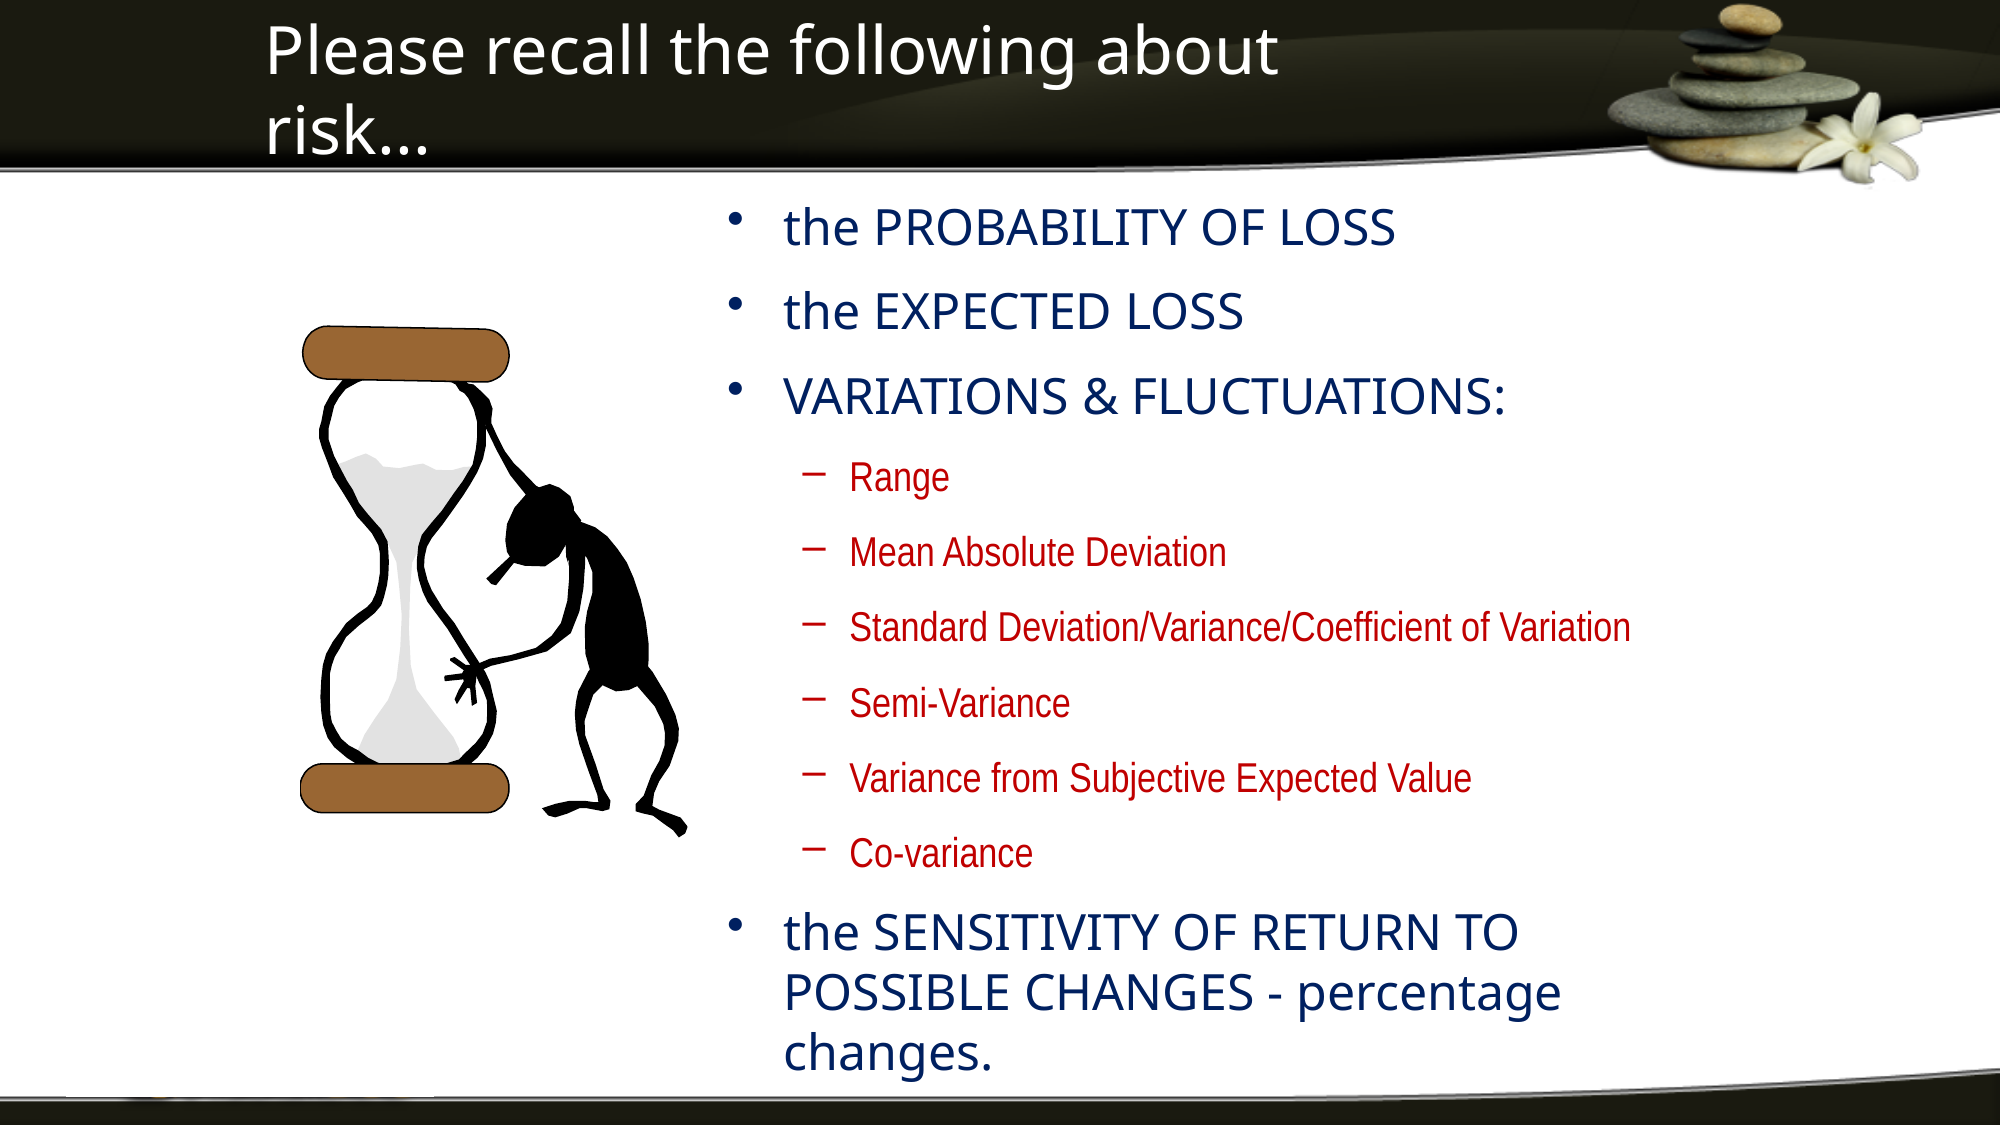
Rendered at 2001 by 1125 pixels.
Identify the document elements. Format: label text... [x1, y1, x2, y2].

list the PROBABILITY OF LOSS the EXPECTED LOSS VARIATIONS & FLUCTUATIONS: Range Mean Absolute Deviation Standard Deviation/Variance/Coefficient of Variation Semi-Variance Variance from Subjective Expected Value Co-variance the SENSITIVITY OF RETURN TO POSSIBLE CHANGES - percentage changes. [712, 187, 1750, 1088]
title Please recall the following about risk... [249, 12, 1450, 163]
picture [0, 0, 2000, 1125]
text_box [299, 324, 688, 838]
